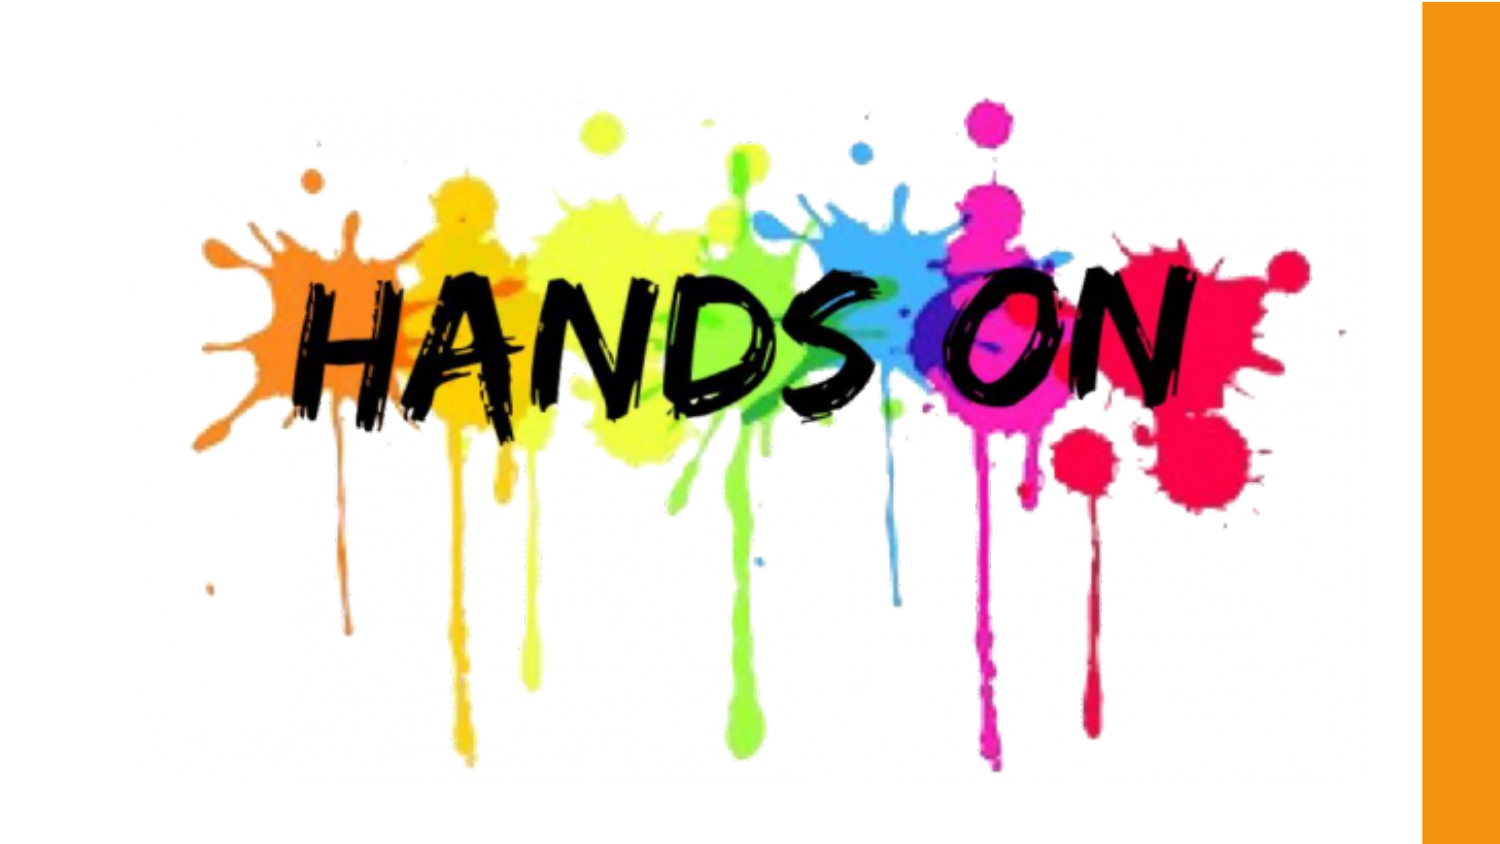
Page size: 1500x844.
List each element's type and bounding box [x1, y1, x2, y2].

text_box [1422, 1, 1500, 844]
picture [132, 85, 1368, 780]
